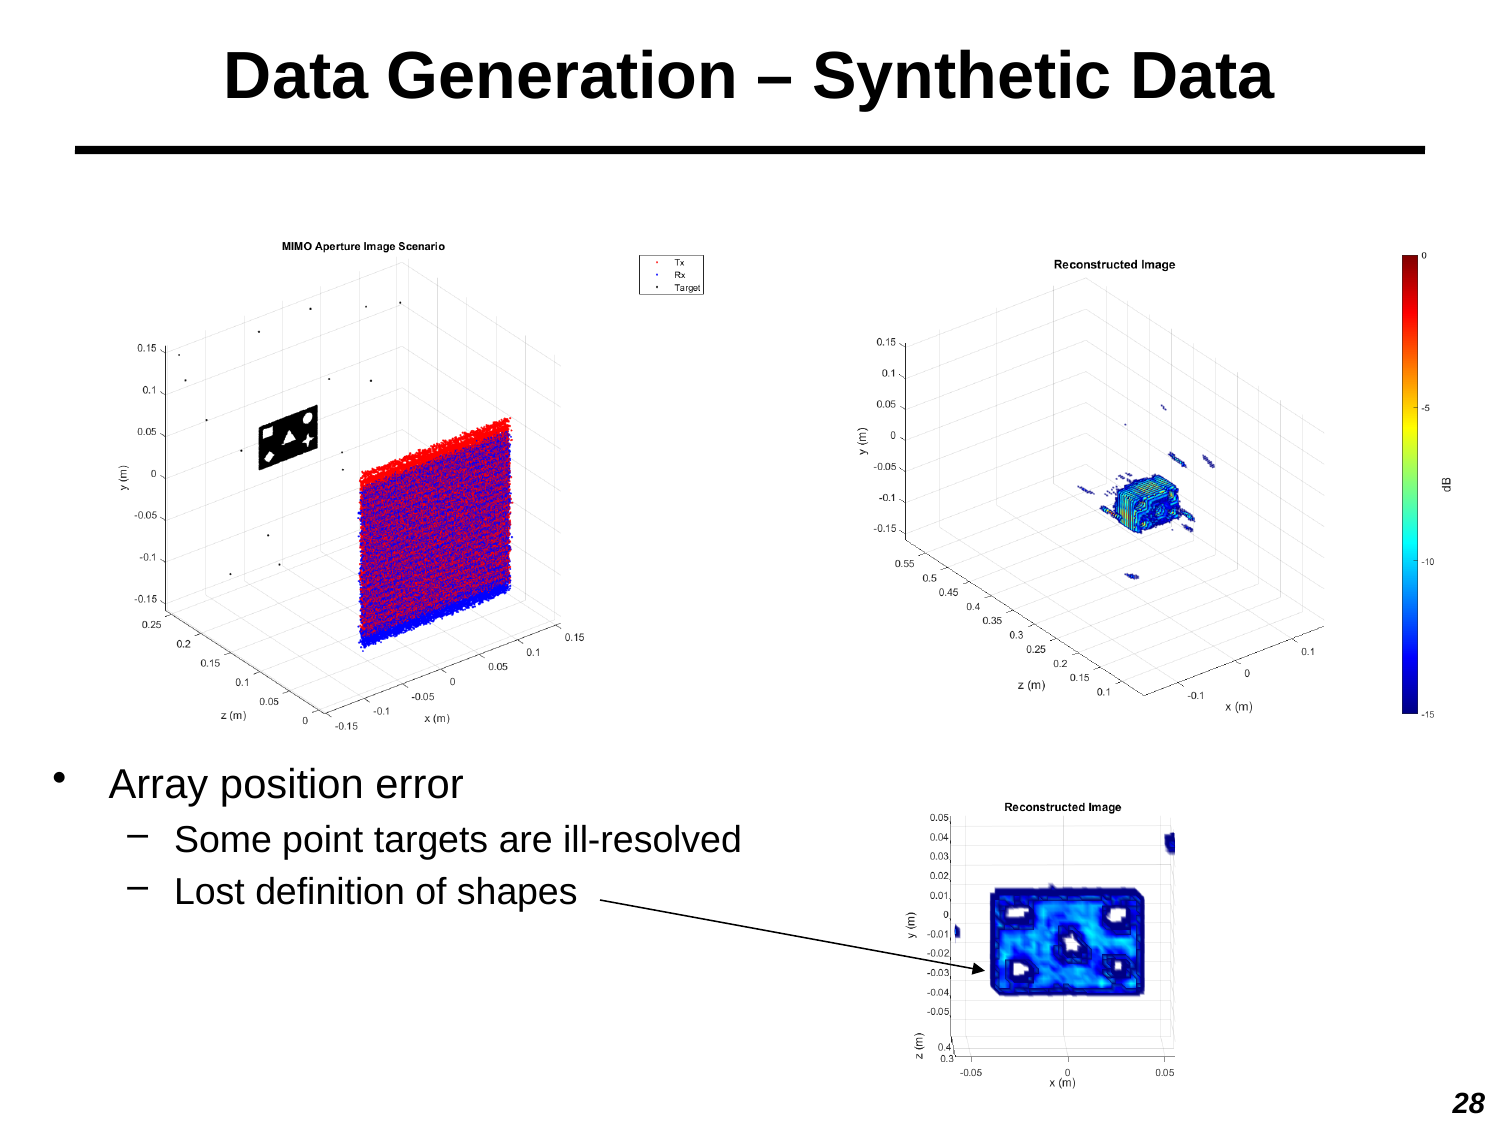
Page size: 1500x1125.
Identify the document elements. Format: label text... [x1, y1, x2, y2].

picture [31, 212, 764, 776]
picture [769, 212, 1500, 776]
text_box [599, 899, 986, 972]
text_box Data Generation – Synthetic Data [37, 24, 1463, 163]
picture [874, 790, 1194, 1107]
text_box Array position error Some point targets are ill-resolved Lost definition of shapes [37, 784, 1175, 1125]
